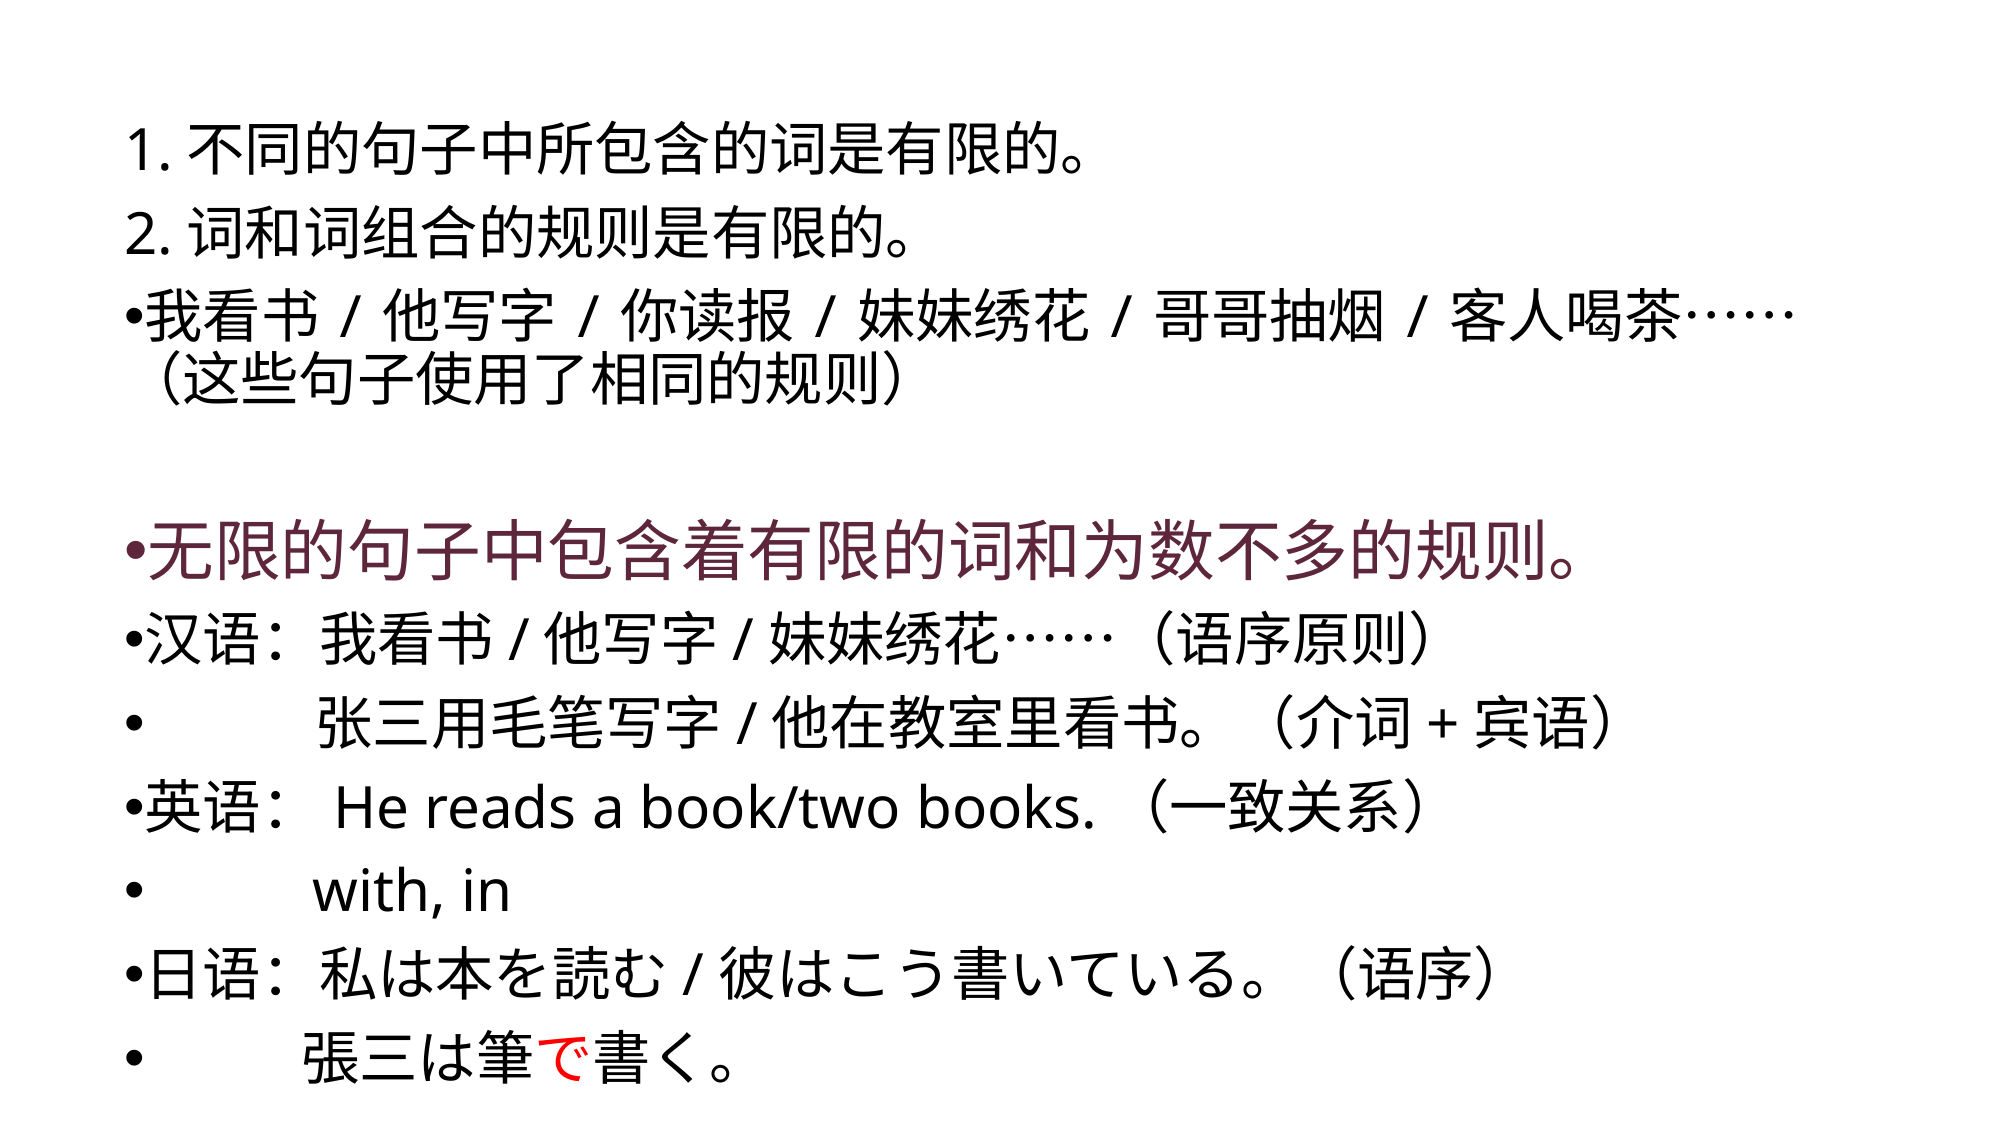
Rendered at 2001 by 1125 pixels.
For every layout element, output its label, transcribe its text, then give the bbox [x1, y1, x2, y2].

list 1.不同的句子中所包含的词是有限的。 2.词和词组合的规则是有限的。 我看书/他写字/你读报/妹妹绣花/哥哥抽烟/客人喝茶…… （这些句子使用了相同的规则） 无限的句子中包含着有限的词和为数不多的规则。 汉语：我看书/他写字/妹妹绣花……（语序原则） 张三用毛笔写字/他在教室里看书。（介词+宾语） 英语：He reads a book/two books.（一致关系） with, in 日语：私は本を読む/彼はこう書いている。（语序） 張三は筆で書く。 [109, 112, 1880, 1125]
